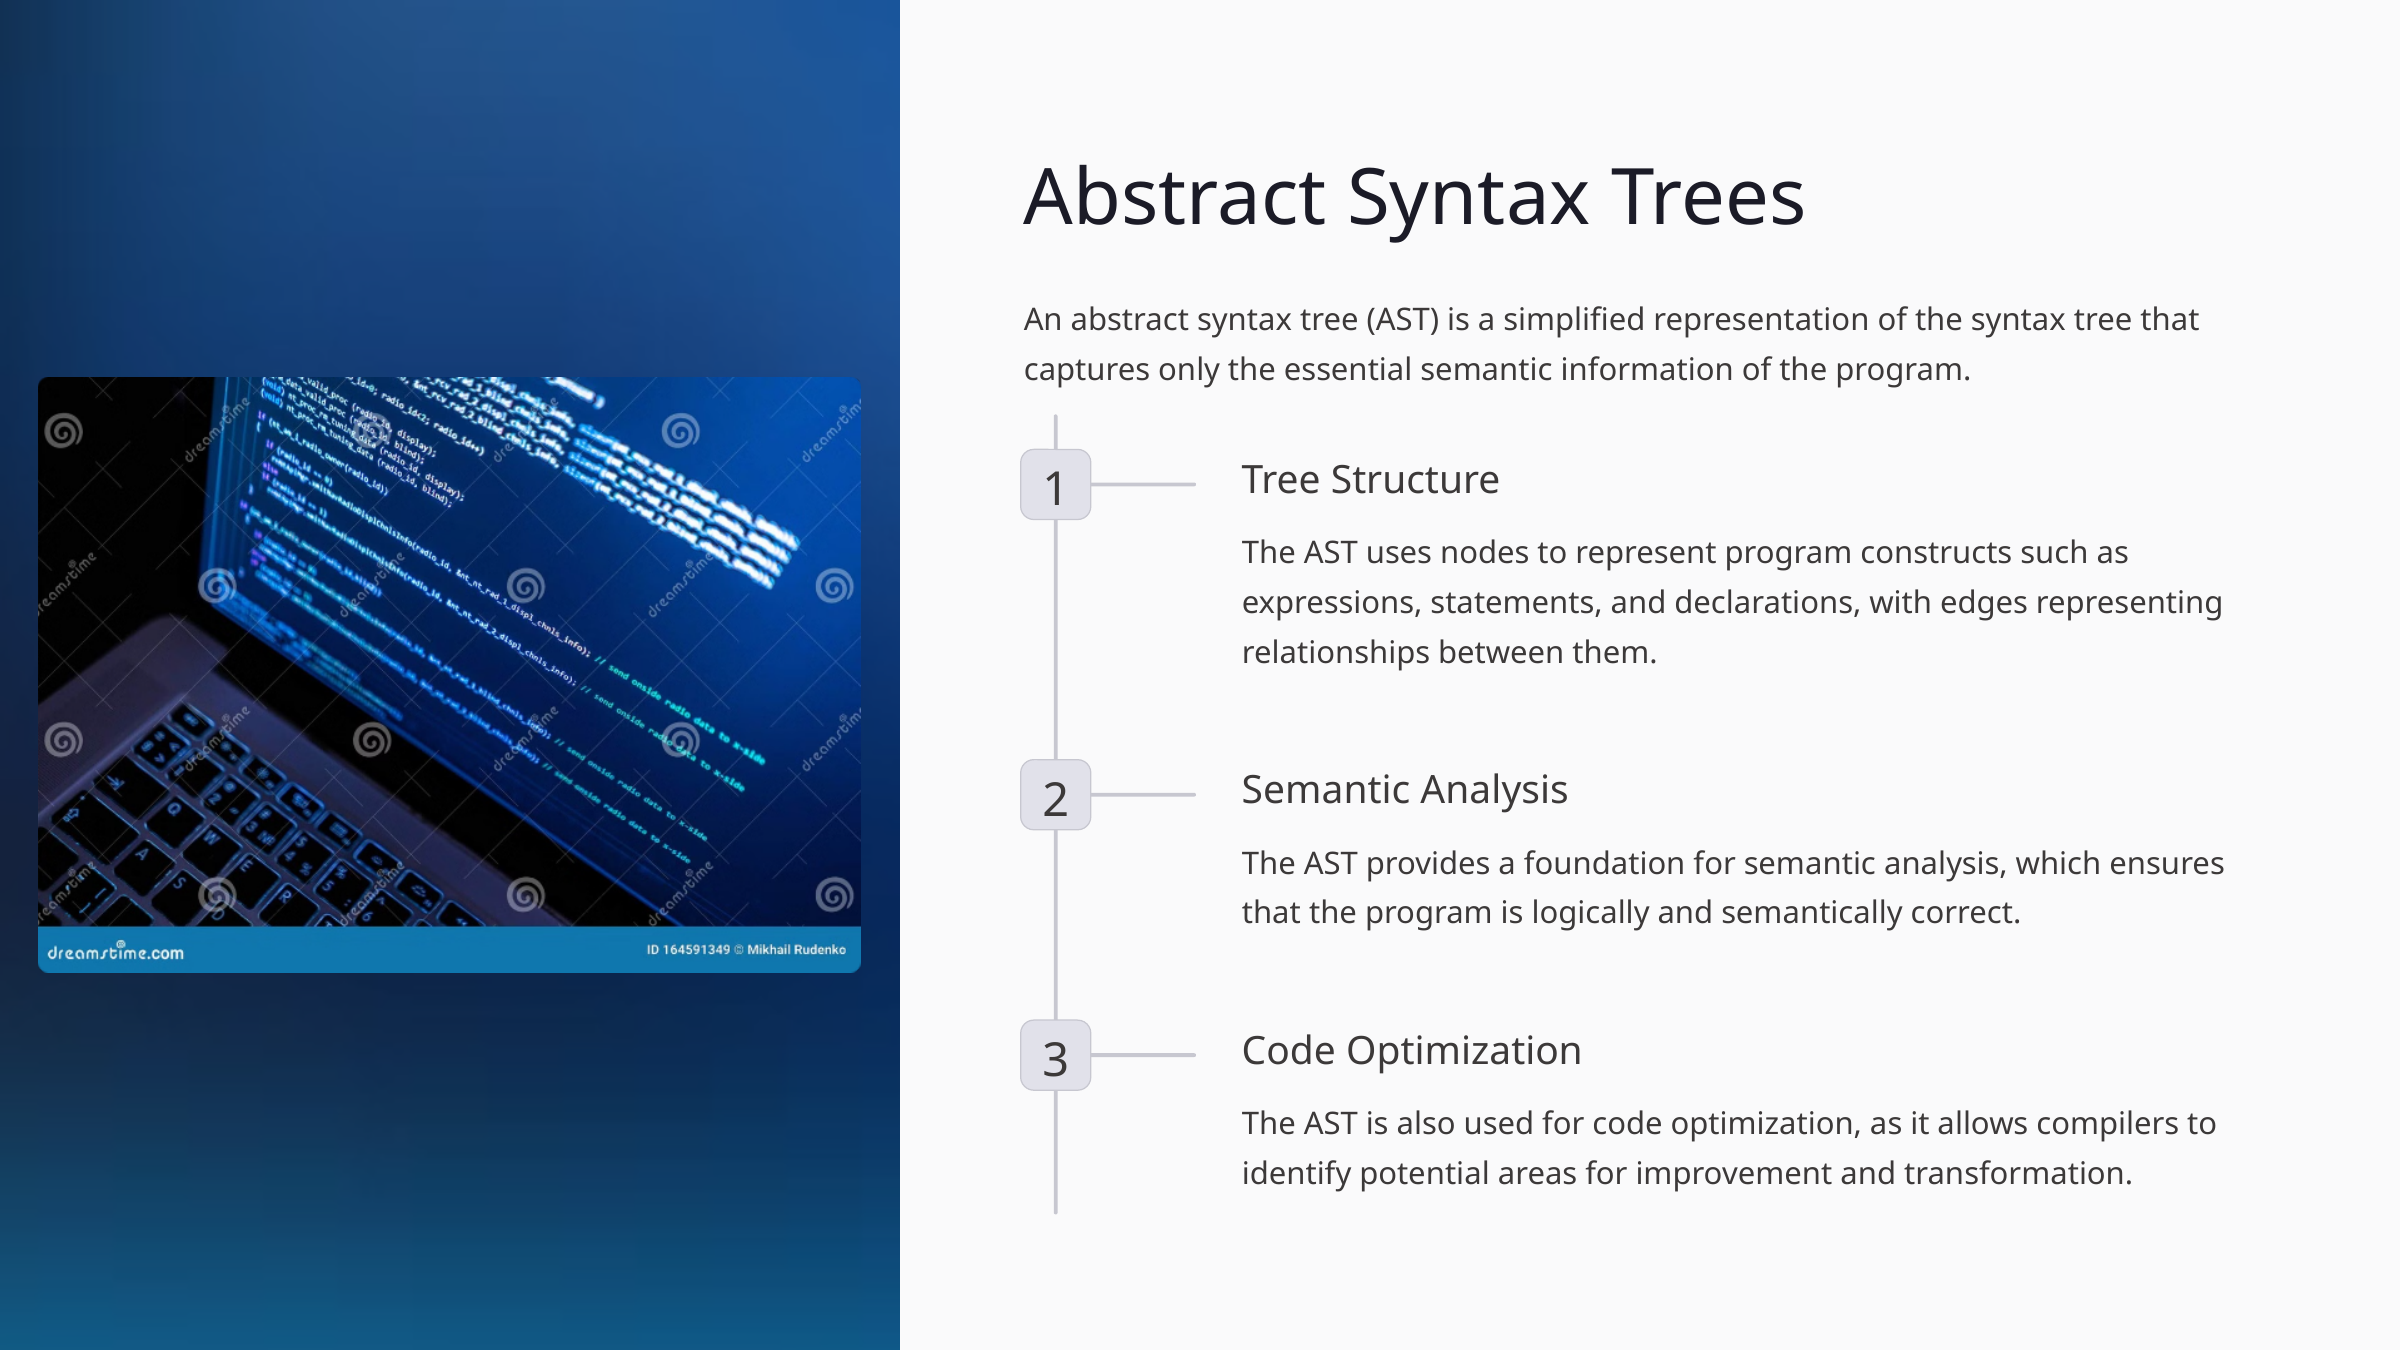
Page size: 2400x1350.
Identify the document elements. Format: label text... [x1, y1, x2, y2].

text_box [1091, 1053, 1196, 1058]
text_box Abstract Syntax Trees [1009, 135, 1788, 233]
text_box An abstract syntax tree (AST) is a simplified representation of the syntax tree that captures only the essential semantic information of the program. [1008, 279, 2291, 380]
text_box [1020, 1020, 1091, 1091]
text_box [1091, 792, 1196, 797]
text_box Tree Structure [1226, 445, 1617, 495]
text_box [1053, 520, 1058, 759]
text_box [900, 0, 2400, 1350]
text_box [1053, 830, 1058, 1020]
text_box Code Optimization [1226, 1016, 1617, 1065]
text_box [1020, 759, 1091, 830]
text_box 1 [1045, 461, 1066, 508]
text_box Semantic Analysis [1226, 755, 1617, 805]
text_box The AST is also used for code optimization, as it allows compilers to identify potential areas for improvement and transformation. [1227, 1083, 2291, 1184]
text_box [1091, 482, 1196, 487]
text_box 3 [1043, 1031, 1069, 1079]
text_box 2 [1043, 771, 1068, 819]
text_box The AST provides a foundation for semantic analysis, which ensures that the program is logically and semantically correct. [1227, 823, 2291, 923]
text_box [1020, 449, 1091, 520]
text_box The AST uses nodes to represent program constructs such as expressions, statements, and declarations, with edges representing relationships between them. [1227, 512, 2291, 663]
text_box [1053, 414, 1058, 449]
picture [0, 0, 900, 1350]
text_box [1053, 1091, 1058, 1215]
